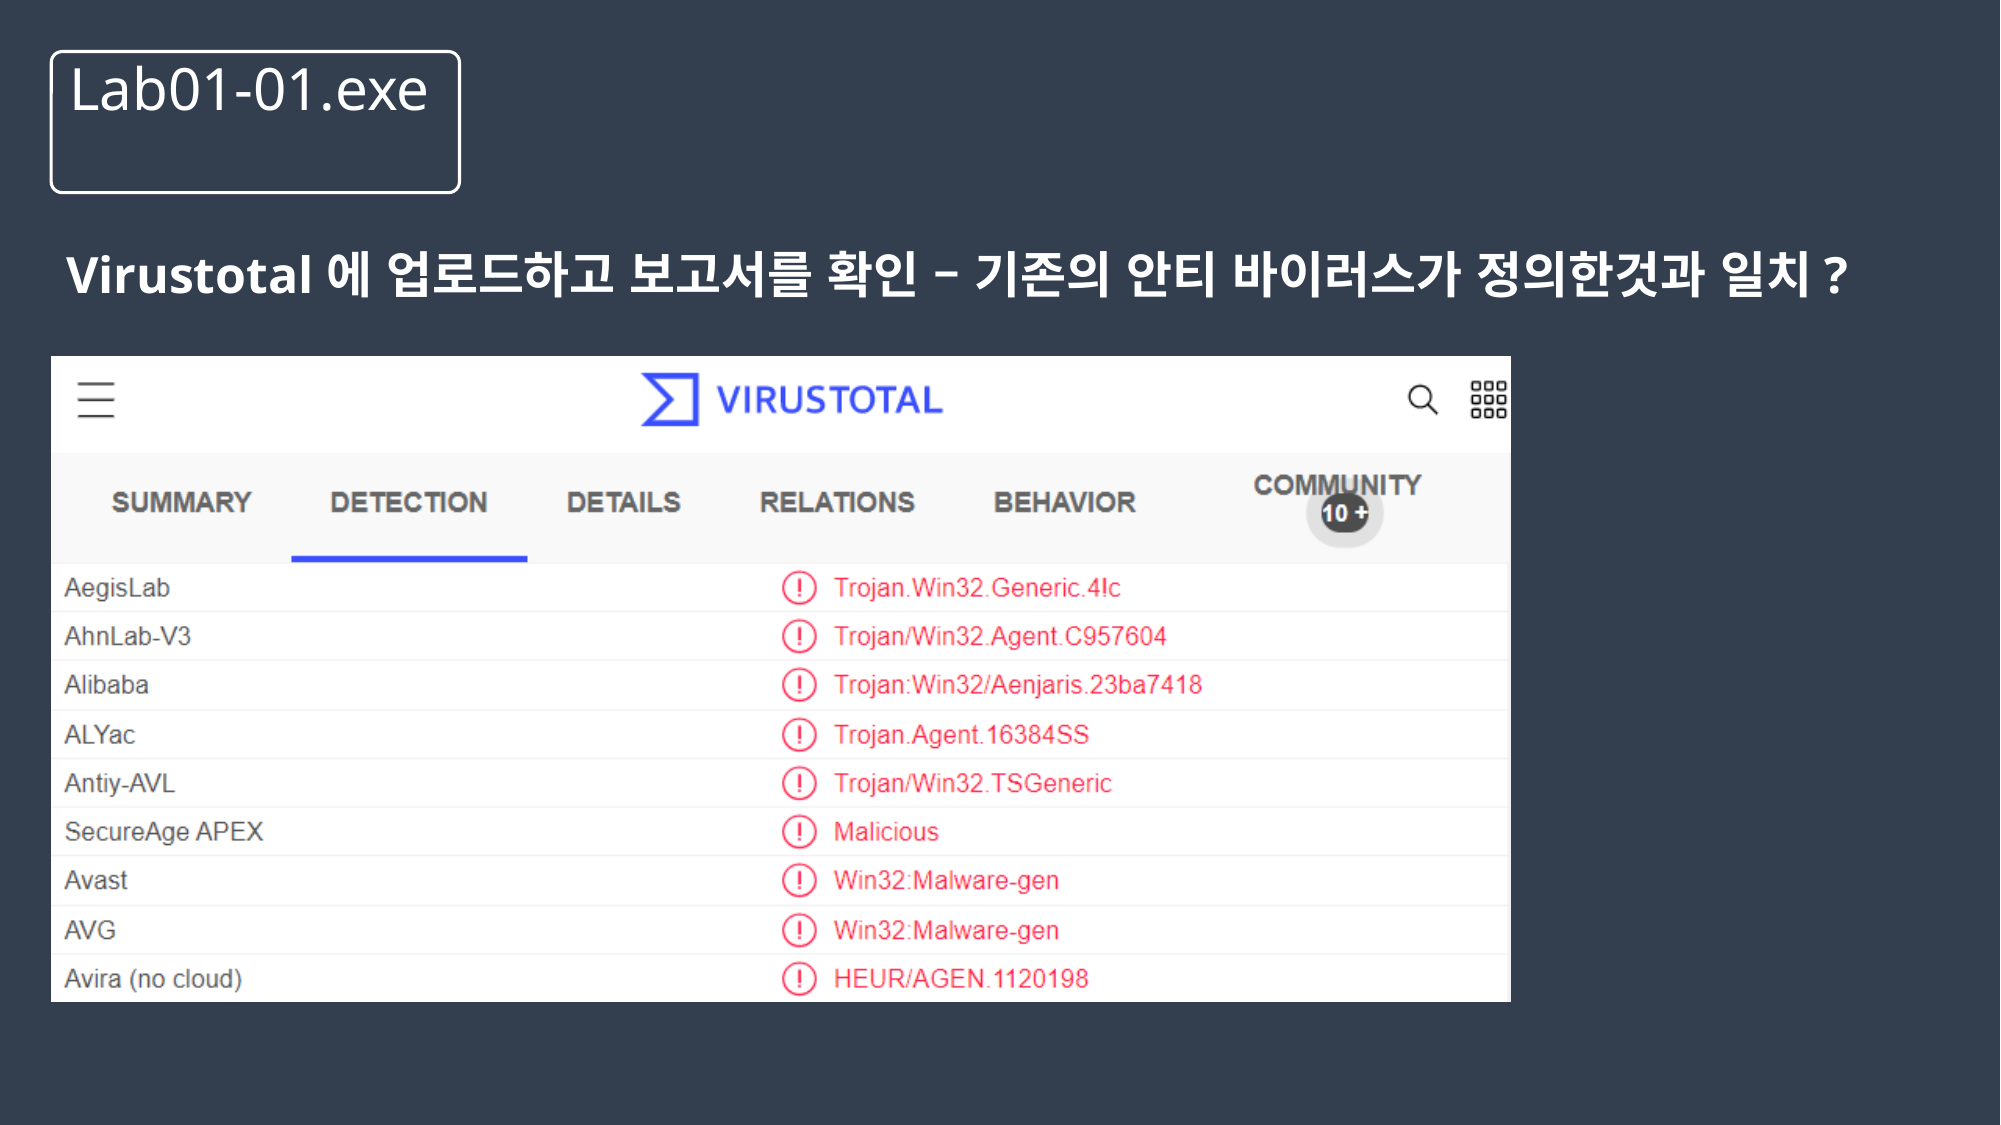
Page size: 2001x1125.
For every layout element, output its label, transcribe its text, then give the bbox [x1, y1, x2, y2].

picture [51, 356, 1511, 1002]
text_box Virustotal에 업로드하고 보고서를 확인 – 기존의 안티 바이러스가 정의한것과 일치? [51, 236, 1929, 312]
text_box Lab01-01.exe [50, 50, 461, 194]
